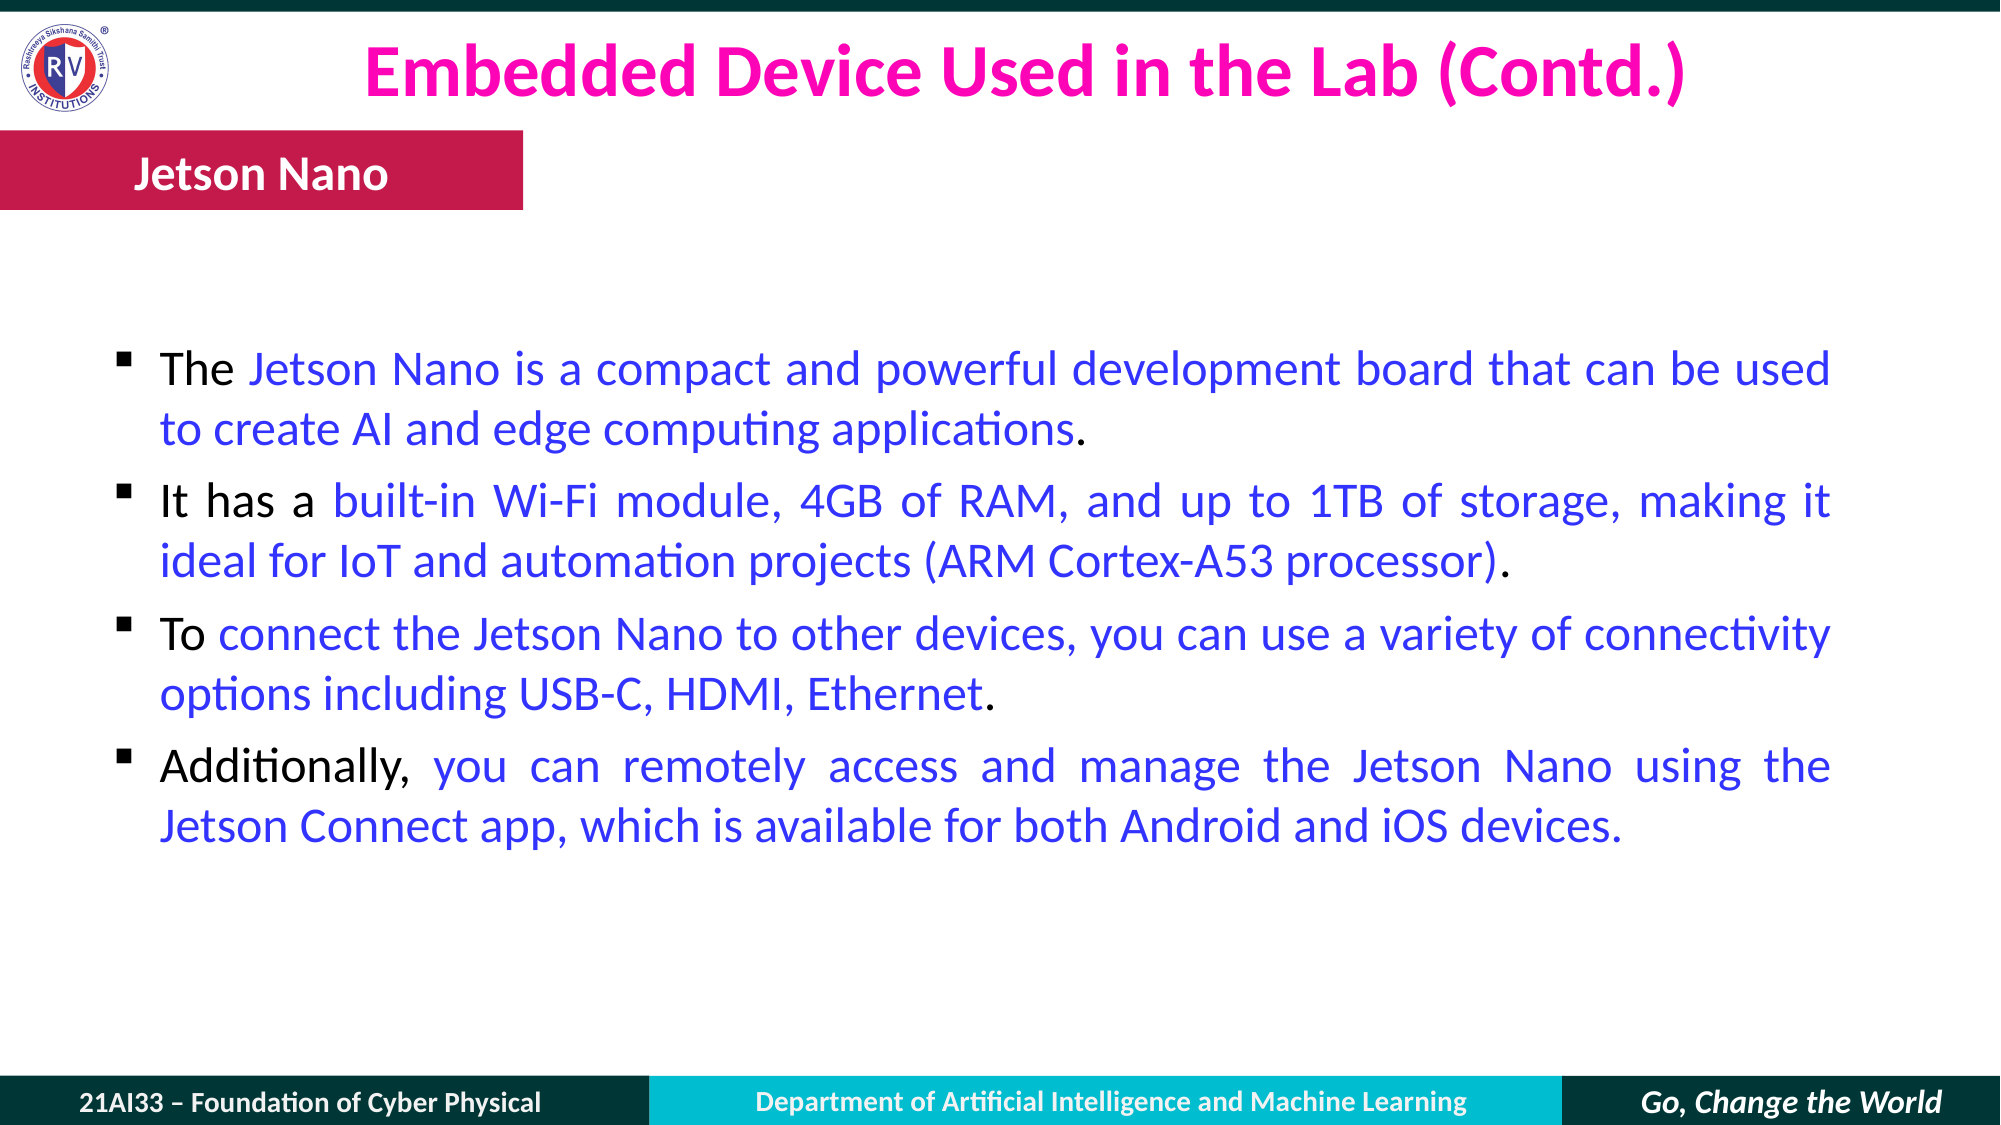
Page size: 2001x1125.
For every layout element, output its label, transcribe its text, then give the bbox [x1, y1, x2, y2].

text_box The Jetson Nano is a compact and powerful development board that can be used to create AI and edge computing applications. It has a built-in Wi-Fi module, 4GB of RAM, and up to 1TB of storage, making it ideal for IoT and automation projects (ARM Cortex-A53 processor). To connect the Jetson Nano to other devices, you can use a variety of connectivity options including USB-C, HDMI, Ethernet. Additionally, you can remotely access and manage the Jetson Nano using the Jetson Connect app, which is available for both Android and iOS devices. [97, 327, 1847, 861]
text_box Jetson Nano [0, 129, 524, 211]
picture [14, 17, 115, 118]
title Embedded Device Used in the Lab (Contd.) [137, 22, 1916, 123]
